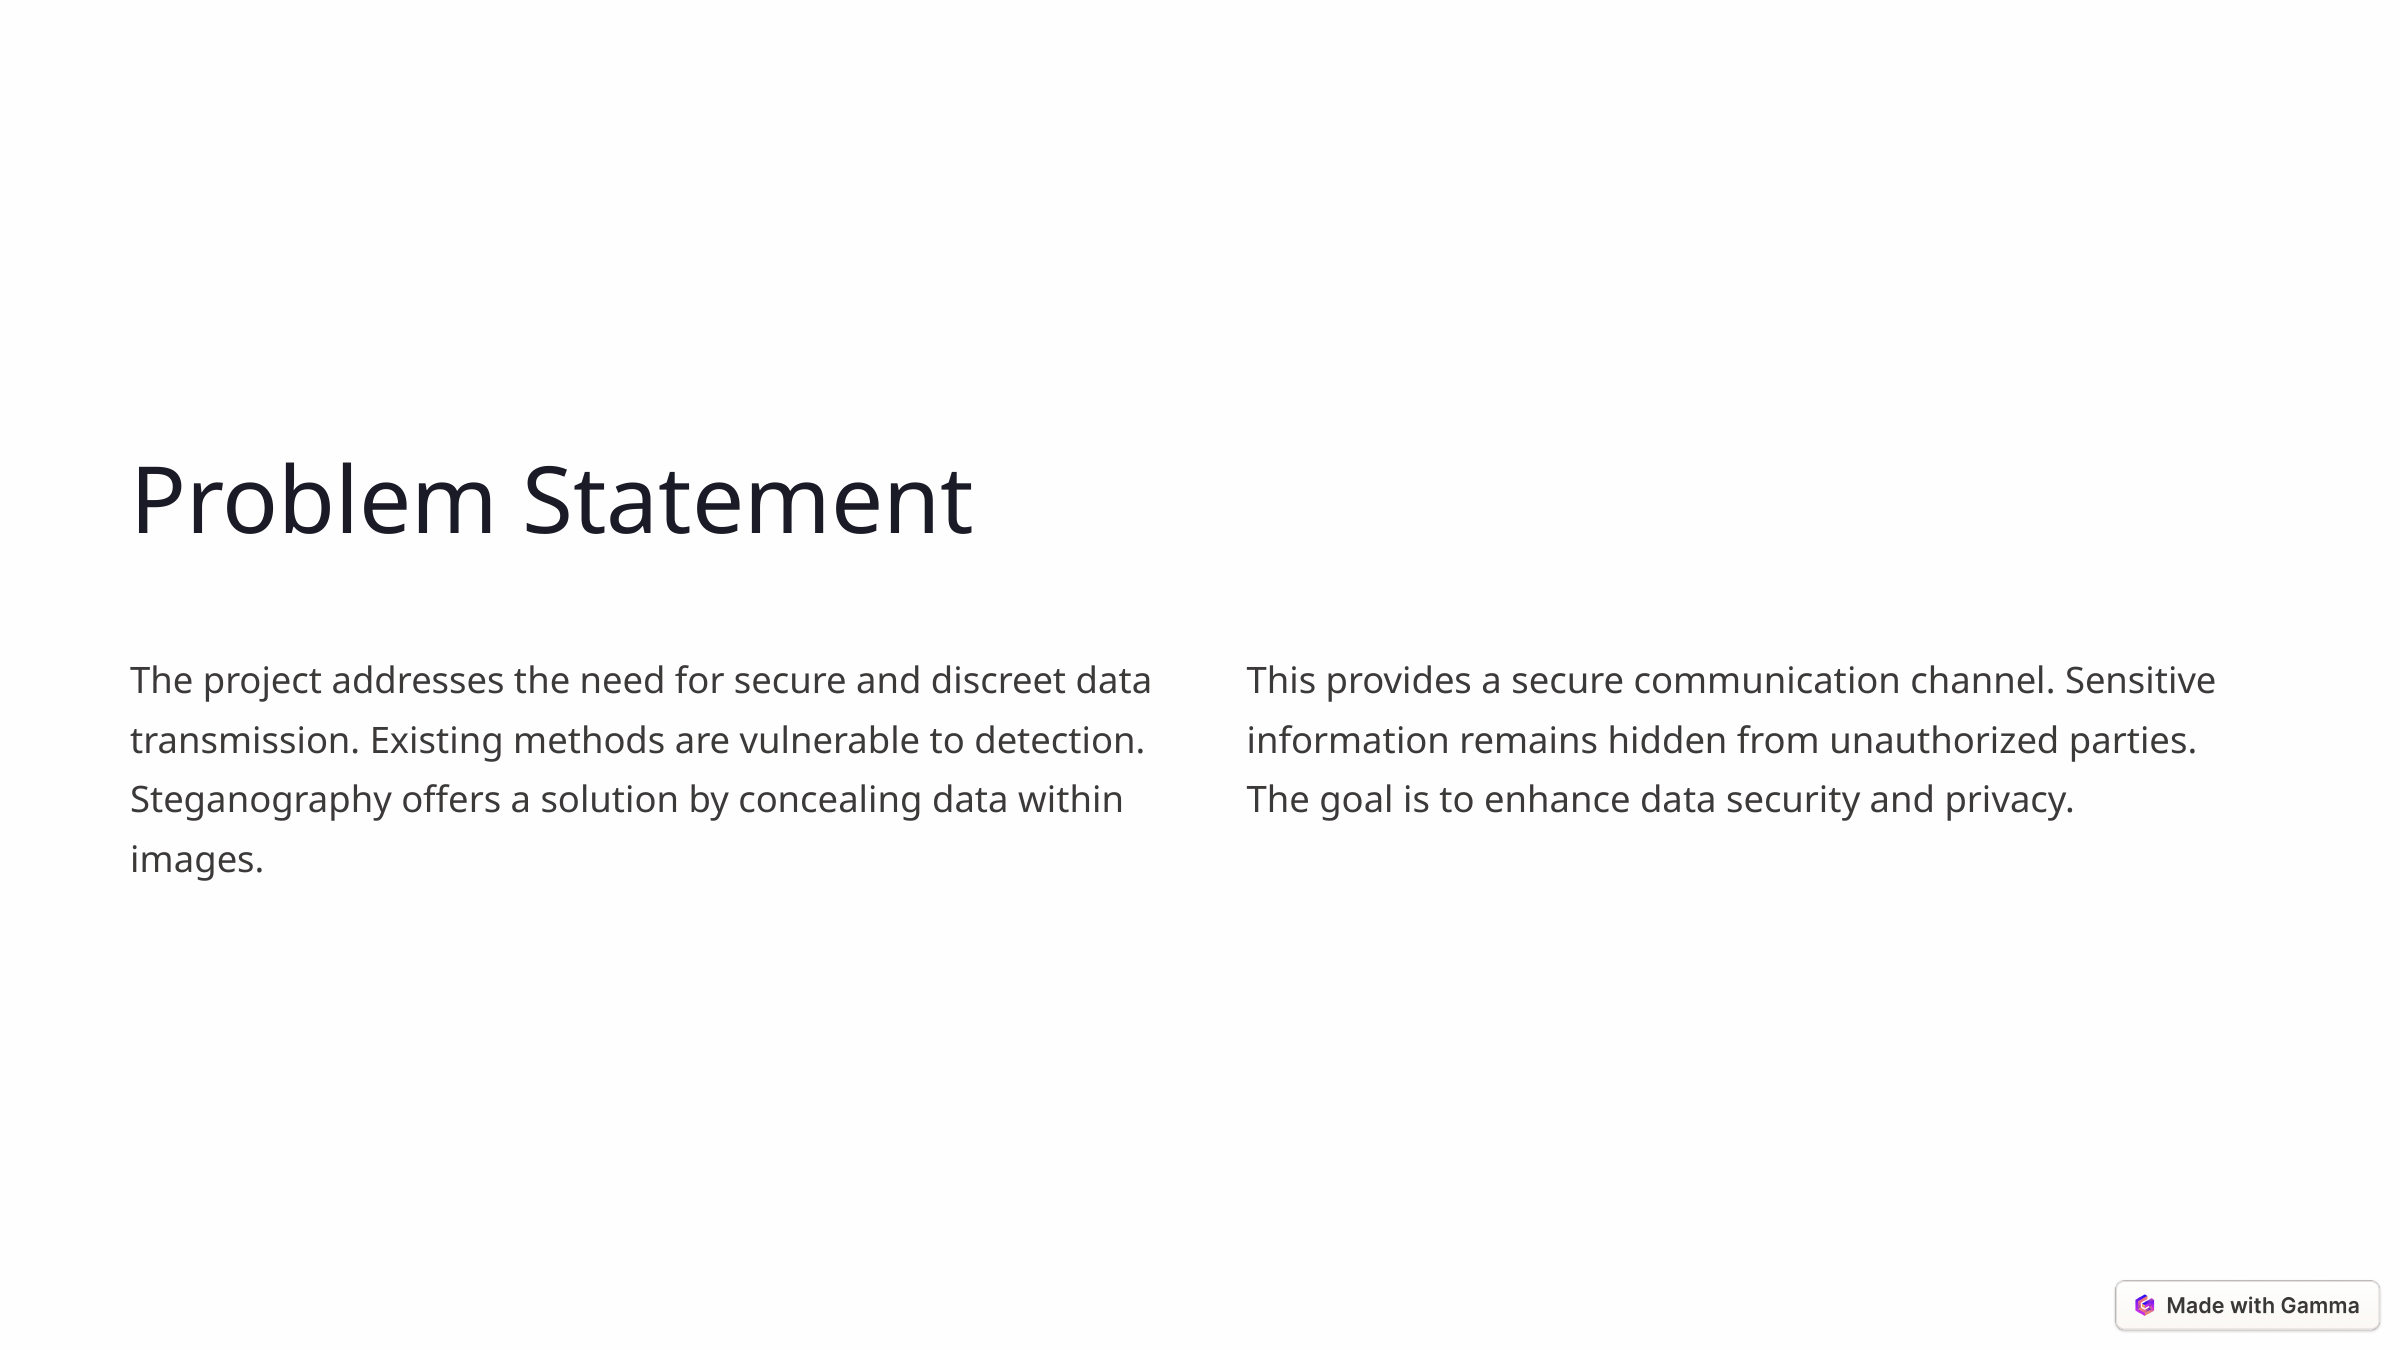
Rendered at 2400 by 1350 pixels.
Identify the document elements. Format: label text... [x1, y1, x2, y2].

text_box Problem Statement [130, 436, 1061, 553]
text_box The project addresses the need for secure and discreet data transmission. Existing methods are vulnerable to detection. Steganography offers a solution by concealing data within images. [130, 641, 1155, 880]
text_box This provides a secure communication channel. Sensitive information remains hidden from unauthorized parties. The goal is to enhance data security and privacy. [1246, 641, 2271, 821]
picture [2106, 1271, 2389, 1339]
